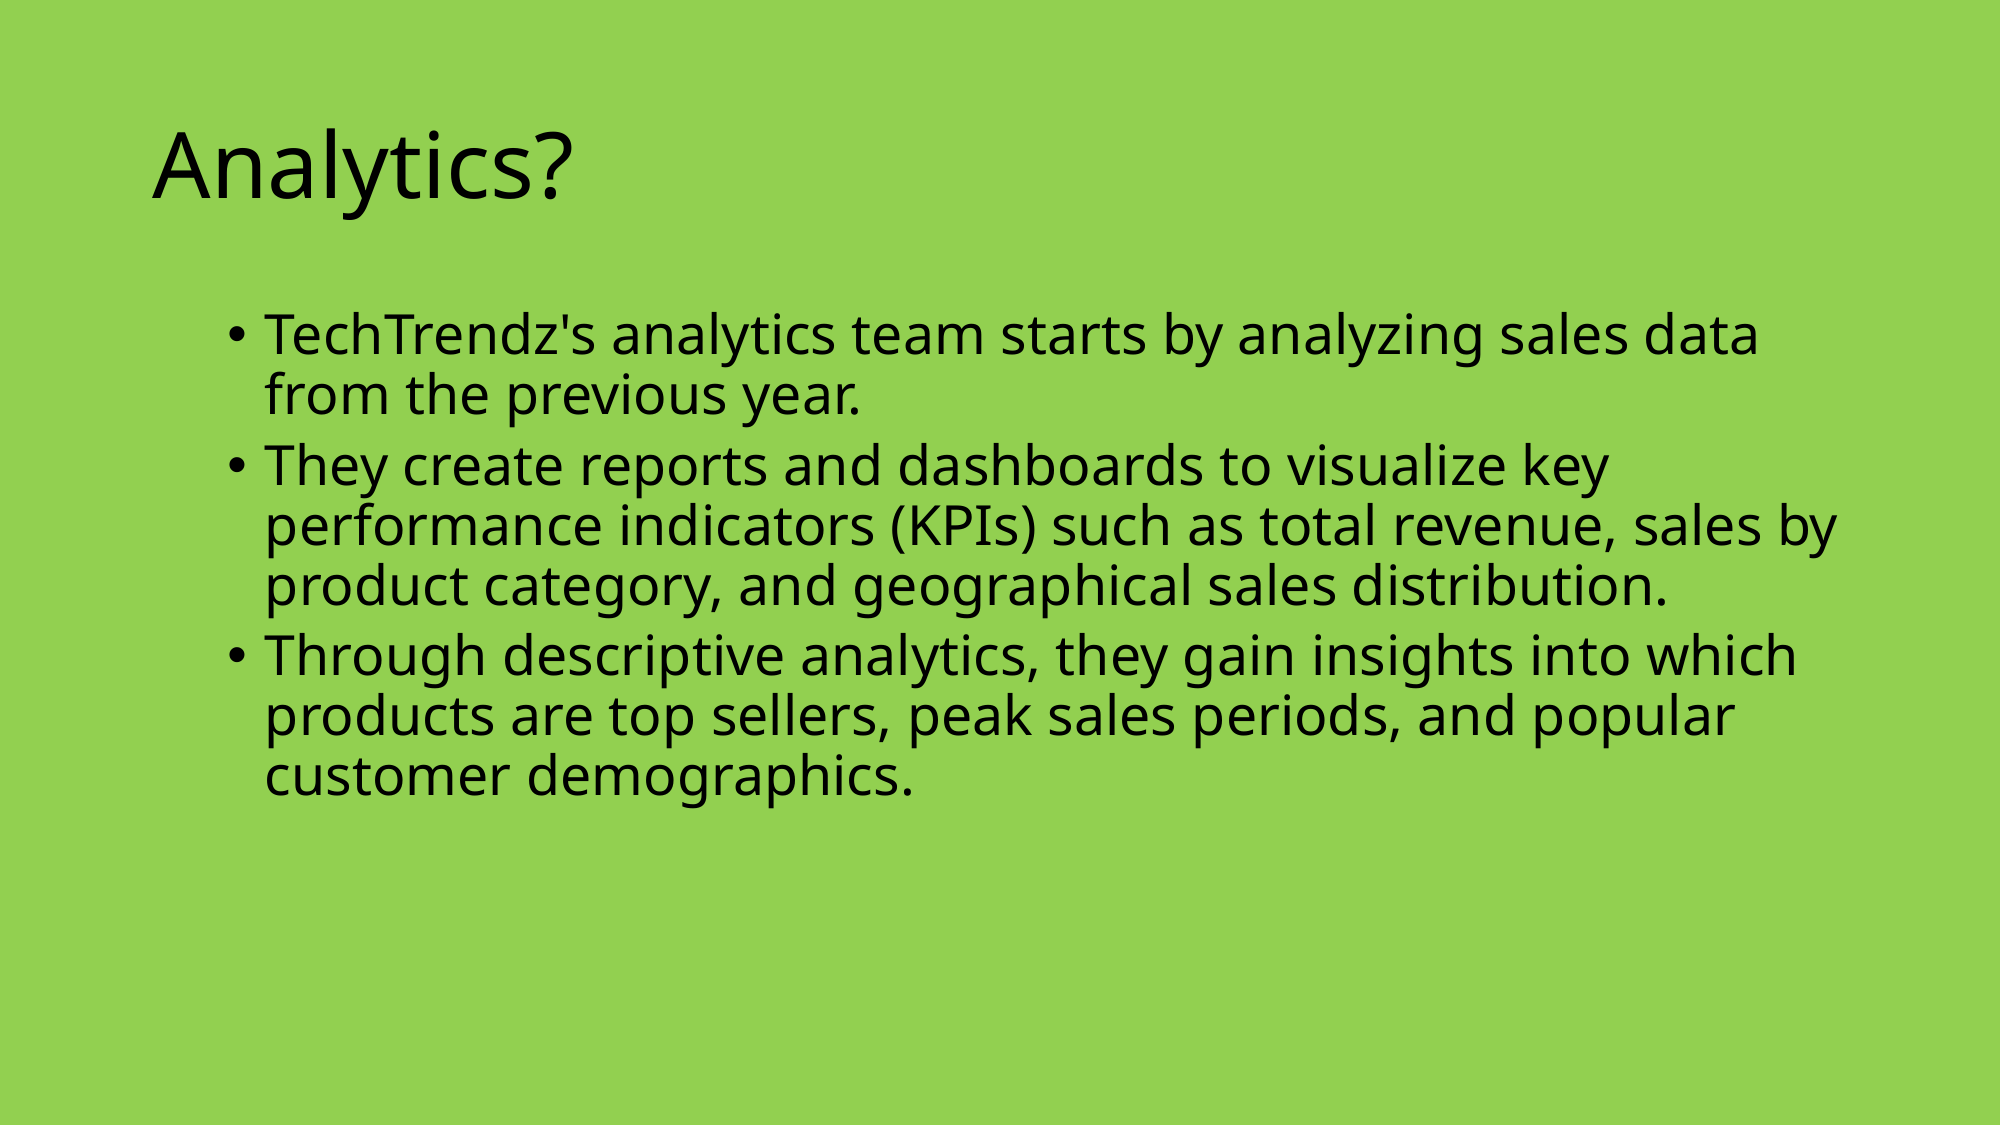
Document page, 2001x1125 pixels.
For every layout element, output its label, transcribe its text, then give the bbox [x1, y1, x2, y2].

list TechTrendz's analytics team starts by analyzing sales data from the previous year. They create reports and dashboards to visualize key performance indicators (KPIs) such as total revenue, sales by product category, and geographical sales distribution. Through descriptive analytics, they gain insights into which products are top sellers, peak sales periods, and popular customer demographics. [137, 299, 1863, 1014]
title Analytics? [137, 59, 1863, 278]
